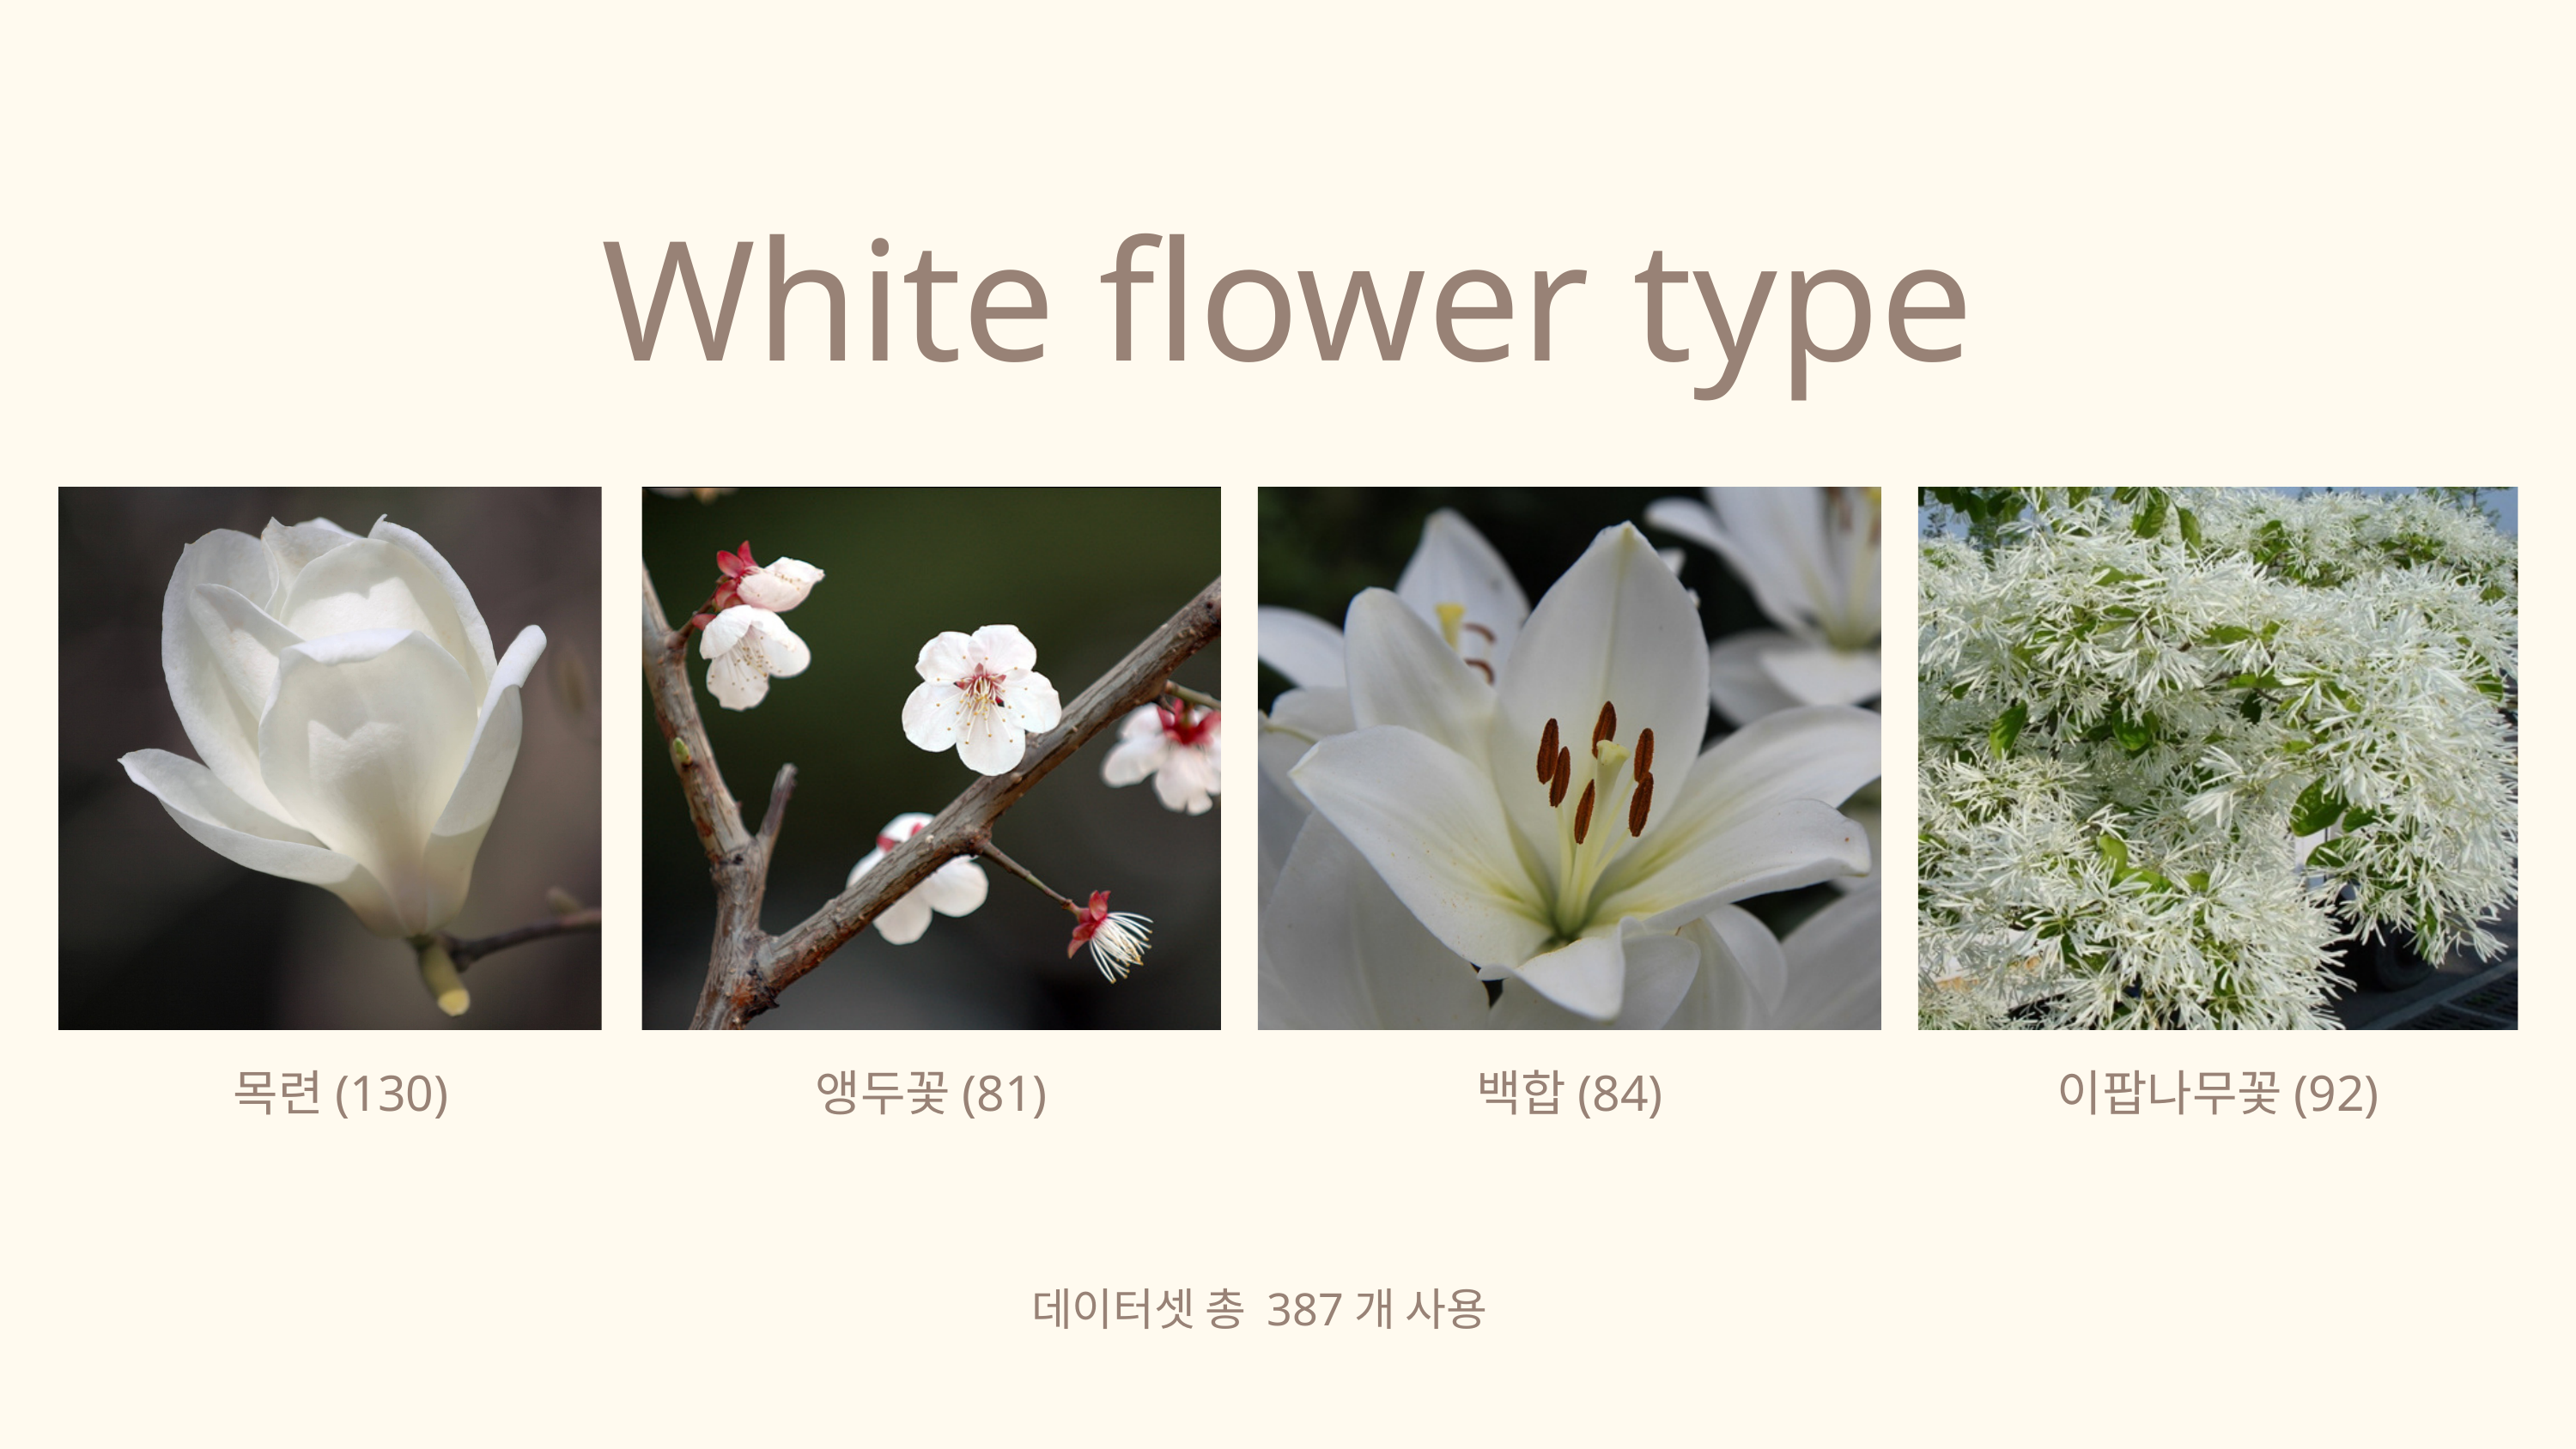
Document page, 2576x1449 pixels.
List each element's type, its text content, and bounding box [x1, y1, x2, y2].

text_box 데이터셋 총 387개 사용 [1006, 1272, 1512, 1335]
text_box [641, 487, 1221, 1030]
text_box 이팝나무꽃(92) [1957, 1052, 2479, 1121]
text_box 앵두꽃(81) [671, 1052, 1193, 1121]
text_box [1917, 487, 2518, 1030]
text_box White flower type [416, 161, 2160, 395]
text_box [1257, 487, 1881, 1030]
text_box 목련(130) [80, 1052, 602, 1121]
text_box [58, 487, 602, 1030]
text_box 백합(84) [1309, 1052, 1831, 1121]
